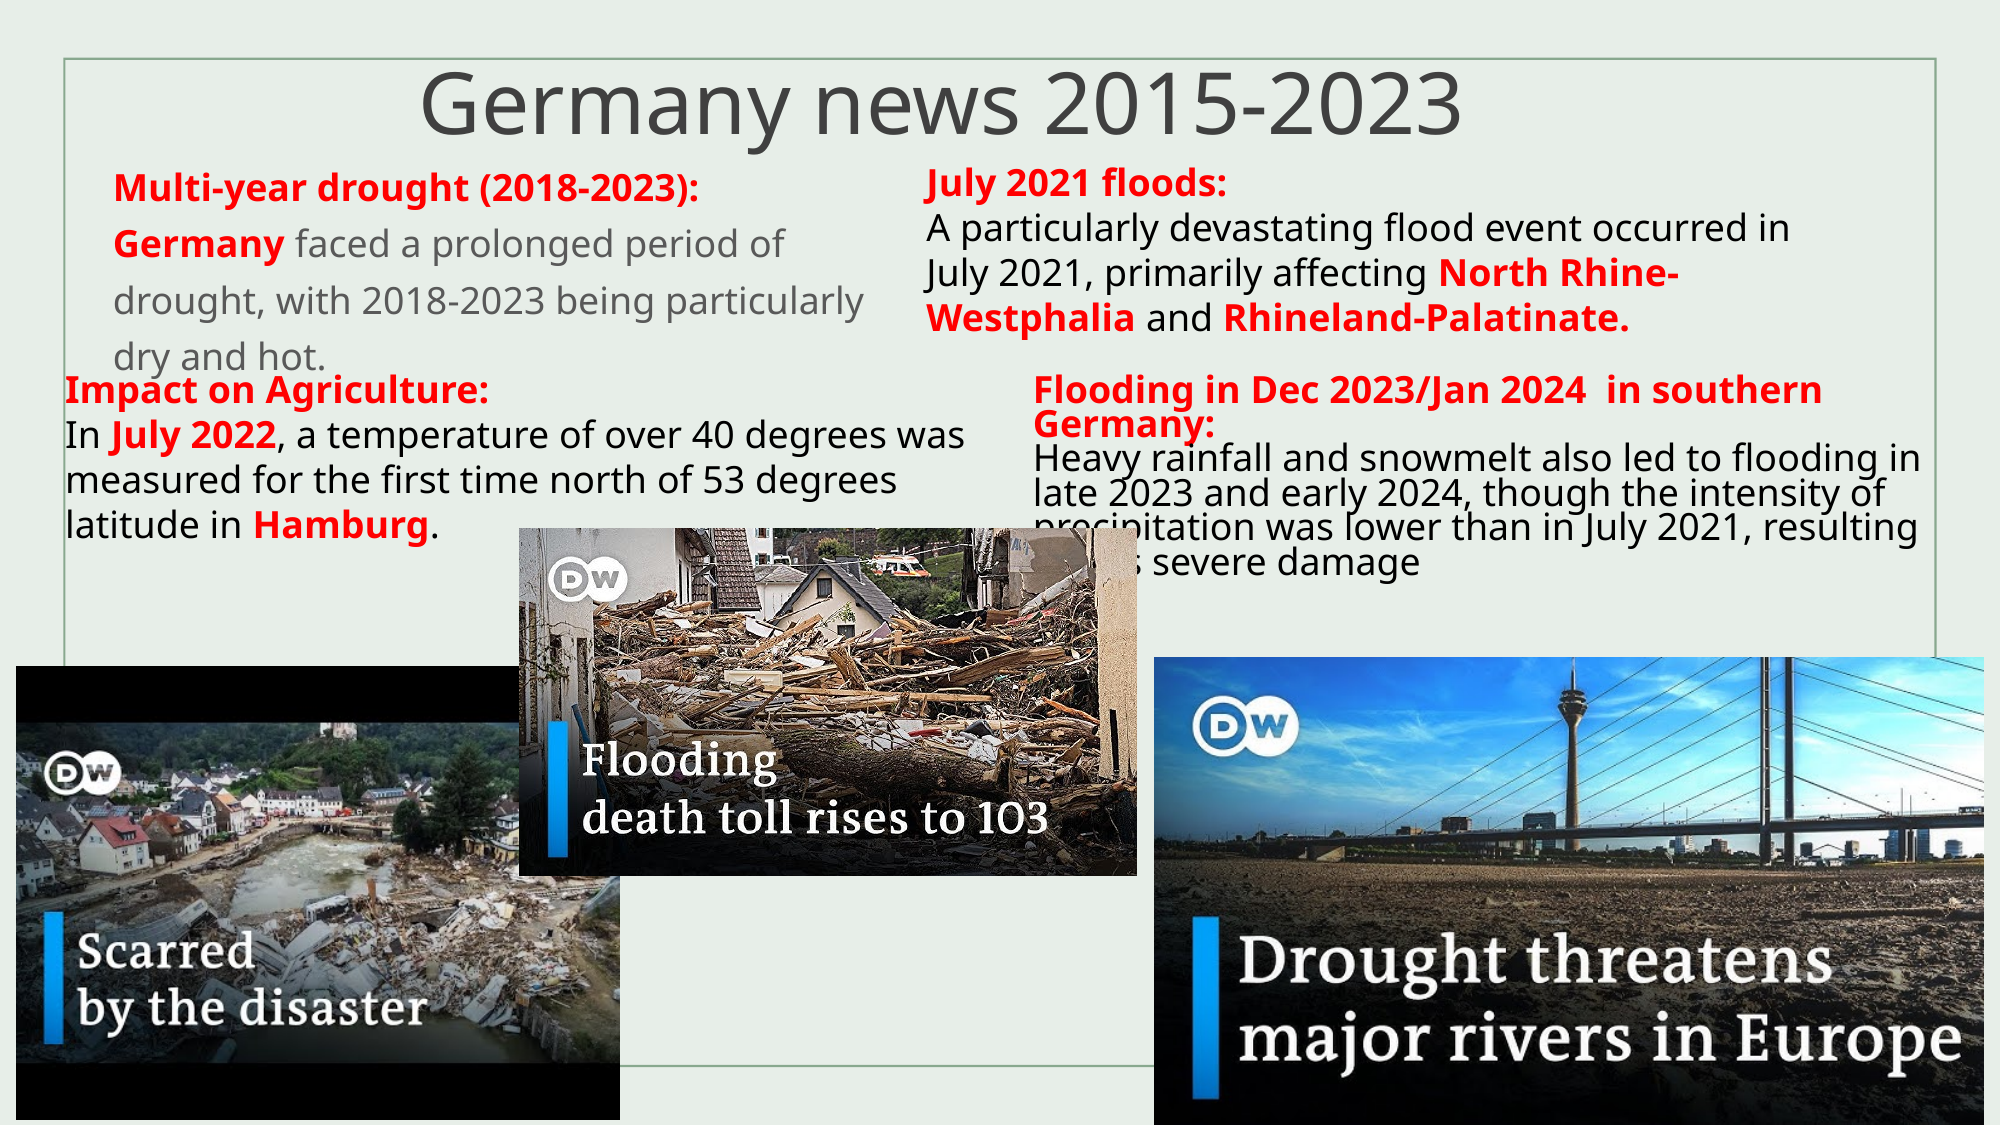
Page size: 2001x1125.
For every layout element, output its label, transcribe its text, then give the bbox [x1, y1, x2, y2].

picture [1154, 657, 1984, 1125]
text_box Flooding in Dec 2023/Jan 2024 in southern Germany: Heavy rainfall and snowmelt also led to flooding in late 2023 and early 2024, though the intensity of precipitation was lower than in July 2021, resulting in less severe damage [1018, 368, 1961, 590]
title Germany news 2015-2023 [404, 33, 1517, 161]
list Multi-year drought (2018-2023): Germany faced a prolonged period of drought, with 2018-2023 being particularly dry and hot. [97, 145, 886, 348]
picture [15, 527, 1137, 1120]
text_box July 2021 floods: A particularly devastating flood event occurred in July 2021, primarily affecting North Rhine-Westphalia and Rhineland-Palatinate. [911, 151, 1823, 347]
text_box Impact on Agriculture: In July 2022, a temperature of over 40 degrees was measured for the first time north of 53 degrees latitude in Hamburg. [50, 358, 1003, 554]
